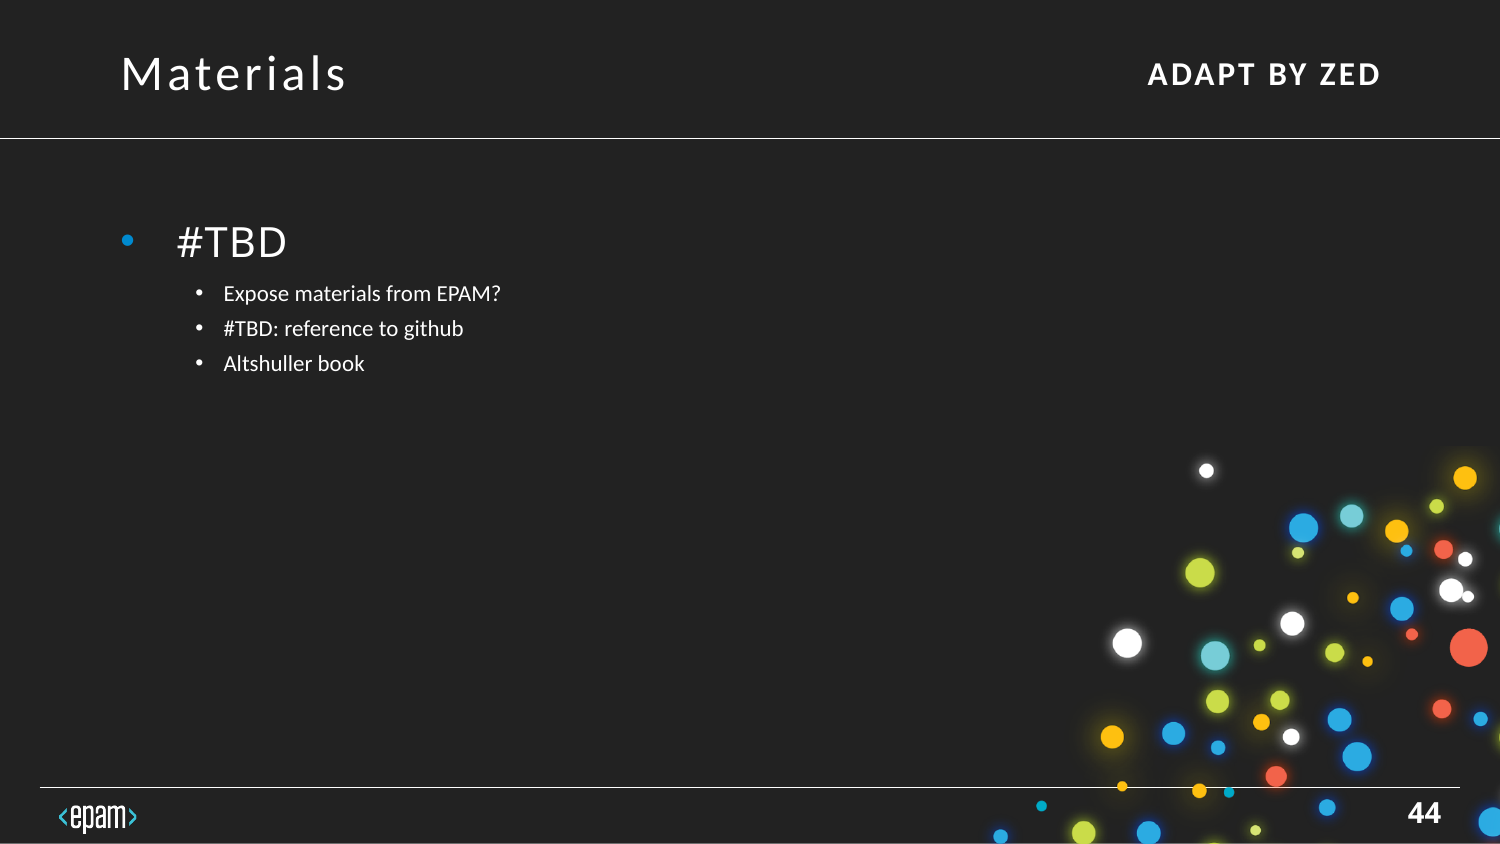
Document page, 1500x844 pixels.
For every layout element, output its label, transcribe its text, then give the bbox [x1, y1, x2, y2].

picture [956, 446, 1500, 844]
list #TBD Expose materials from EPAM? #TBD: reference to github Altshuller book [105, 207, 1383, 706]
slide_number 44 [1216, 791, 1442, 844]
list Materials [105, 43, 1058, 98]
